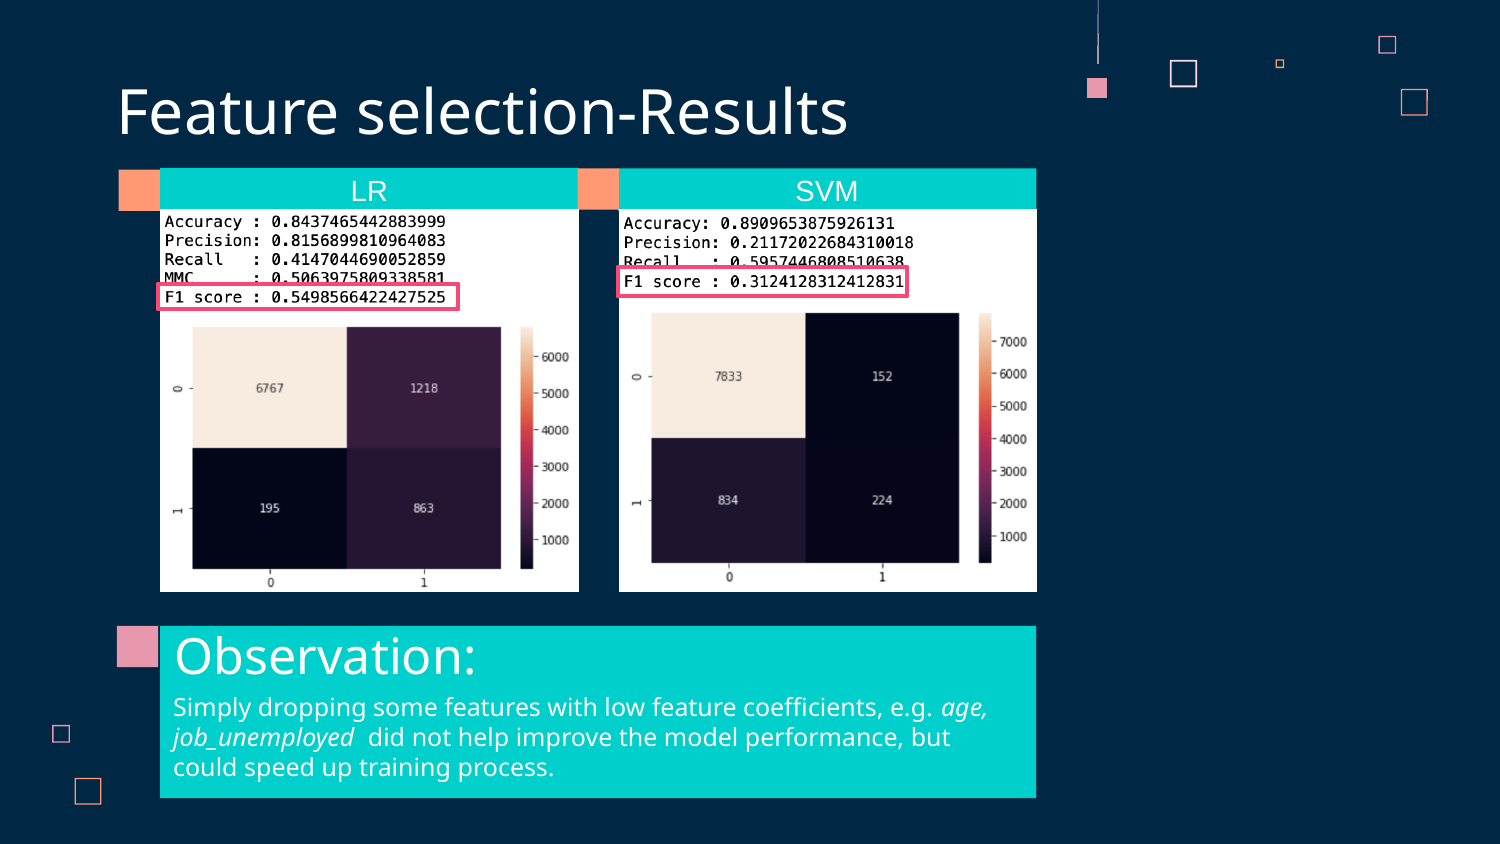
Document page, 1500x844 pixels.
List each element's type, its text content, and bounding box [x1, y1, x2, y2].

text_box [577, 168, 619, 210]
text_box [708, 625, 1037, 676]
subtitle Simply dropping some features with low feature coefficients, e.g. age, job_unemployed did not help improve the model performance, but could speed up training process. [158, 676, 1037, 836]
picture [159, 209, 579, 592]
title Observation: [160, 593, 708, 676]
text_box [118, 169, 160, 211]
picture [619, 209, 1037, 592]
text_box SVM [619, 168, 1037, 208]
text_box [116, 625, 159, 668]
title Feature selection-Results [101, 67, 878, 163]
text_box LR [160, 167, 579, 208]
